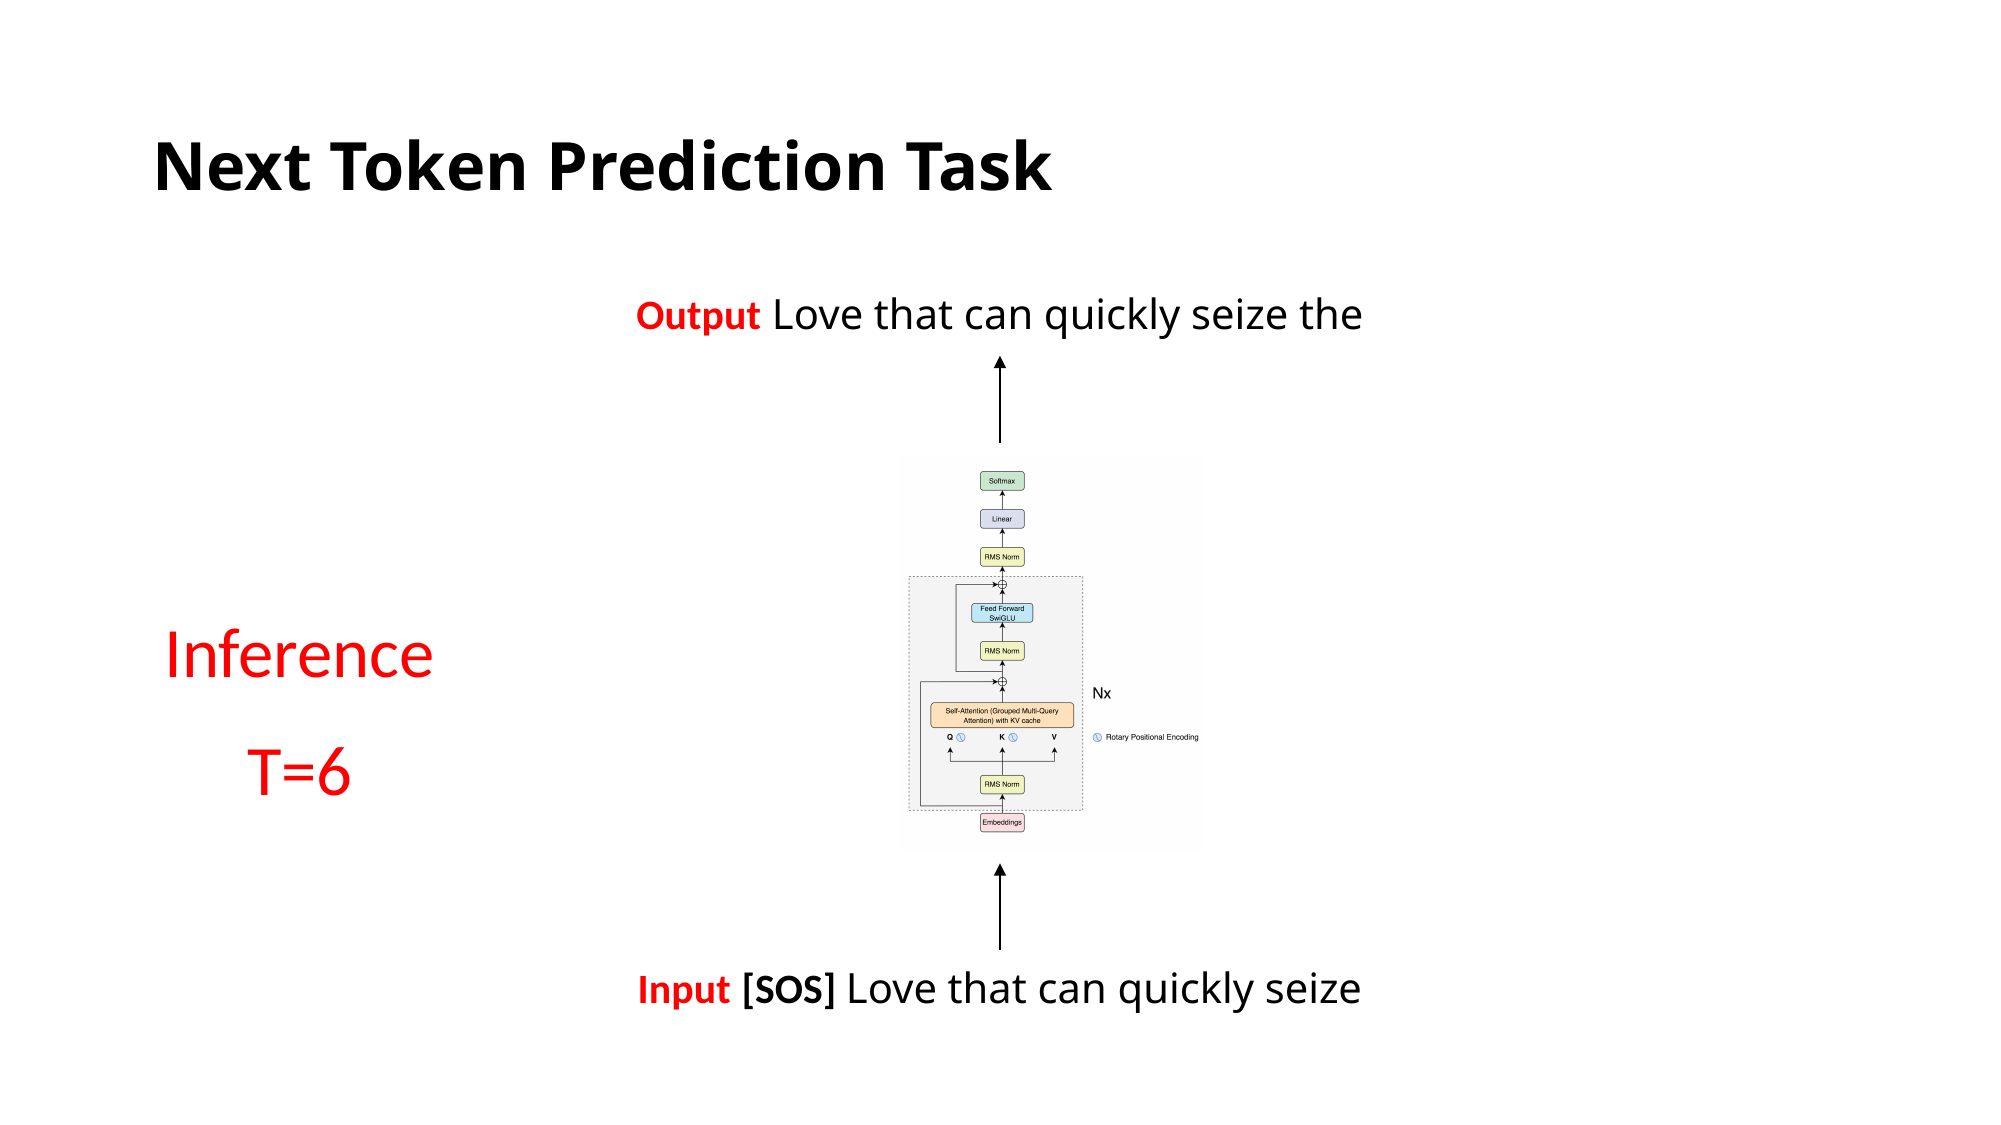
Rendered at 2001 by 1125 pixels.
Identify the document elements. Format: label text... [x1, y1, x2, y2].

text_box Output Love that can quickly seize the [502, 277, 1498, 356]
text_box T=6 [137, 713, 463, 831]
picture [898, 456, 1203, 850]
list Input [SOS] Love that can quickly seize [502, 950, 1498, 1029]
title Next Token Prediction Task [137, 59, 1863, 278]
text_box Inference [137, 596, 463, 713]
